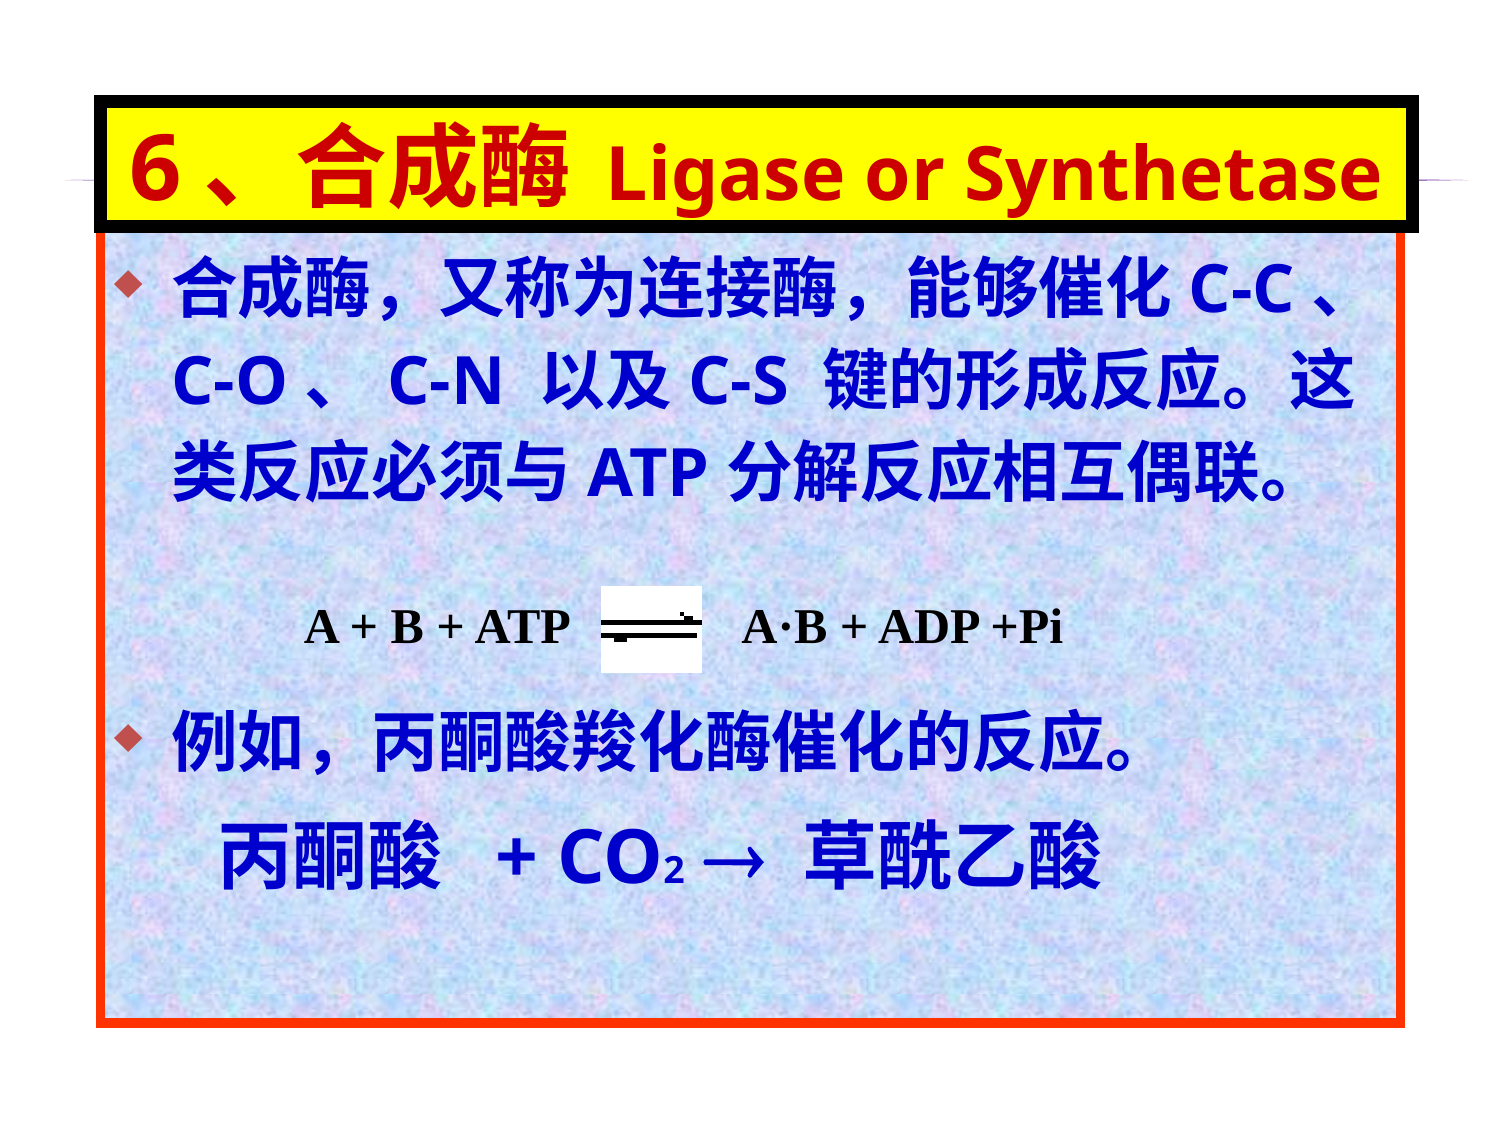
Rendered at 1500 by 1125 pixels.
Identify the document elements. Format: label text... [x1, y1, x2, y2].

text_box 合成酶，又称为连接酶，能够催化C-C、C-O、C-N 以及C-S 键的形成反应。这类反应必须与ATP分解反应相互偶联。 例如，丙酮酸羧化酶催化的反应。 丙酮酸 + CO2  草酰乙酸 [100, 227, 1401, 1024]
text_box 6、合成酶 Ligase or Synthetase [100, 101, 1413, 227]
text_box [288, 585, 1252, 674]
